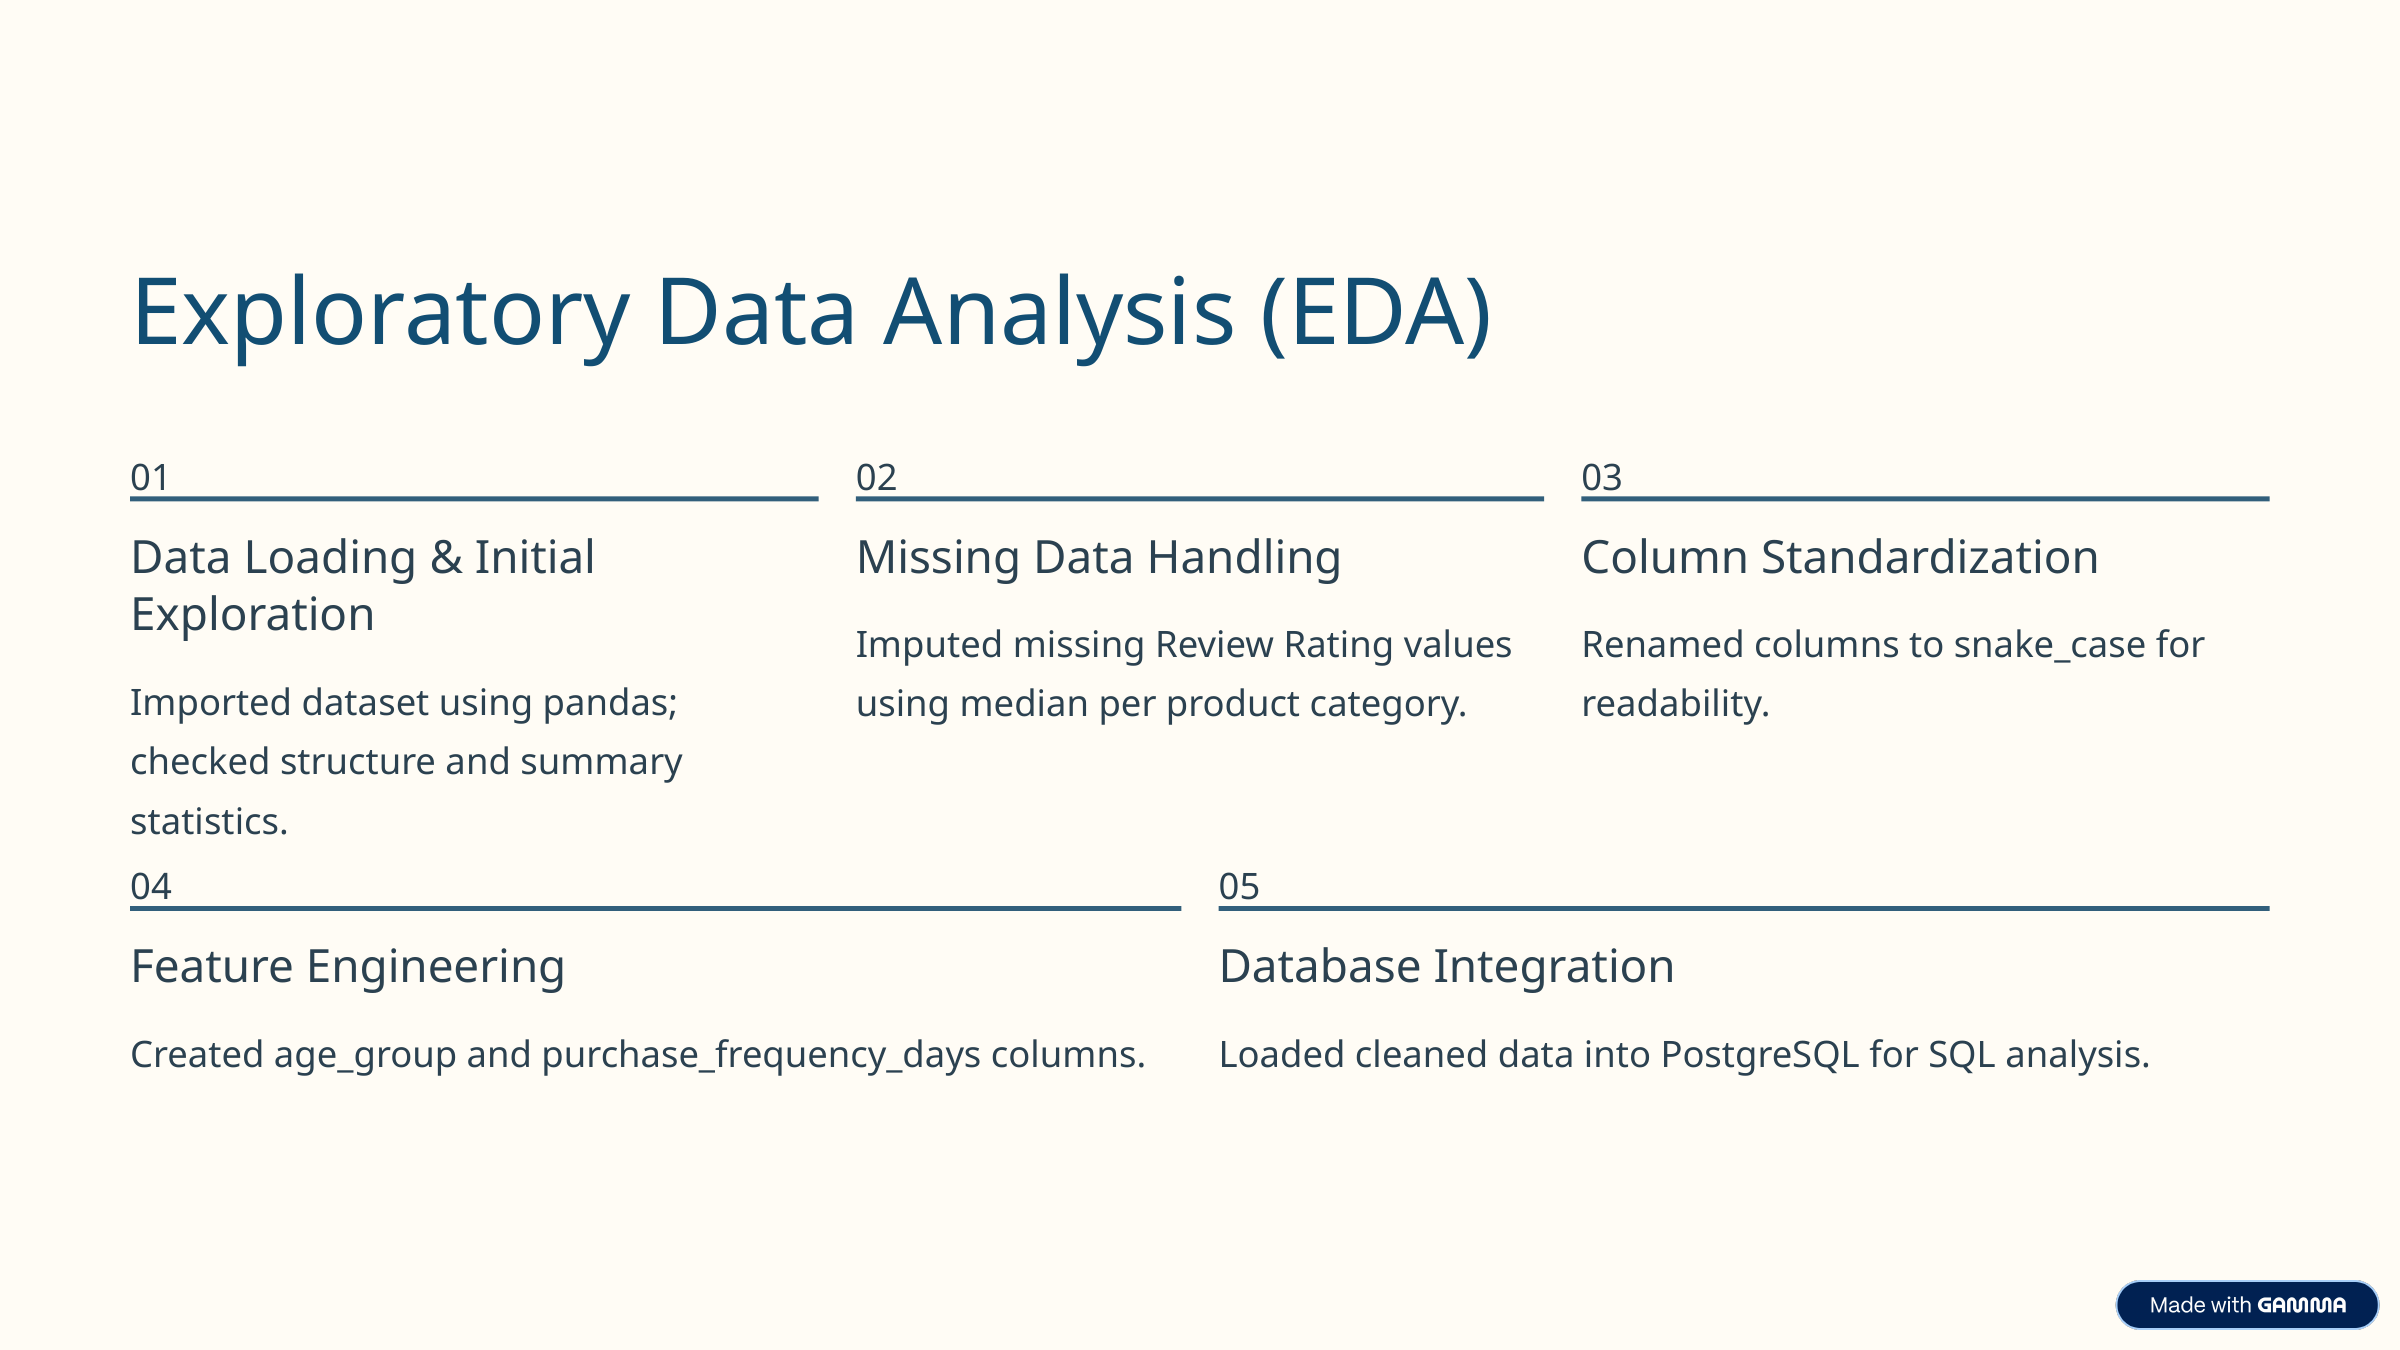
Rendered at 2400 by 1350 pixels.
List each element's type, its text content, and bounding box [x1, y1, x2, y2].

text_box [855, 496, 1545, 502]
text_box 05 [1218, 847, 1256, 895]
text_box Data Loading & Initial Exploration [130, 525, 819, 642]
text_box [130, 496, 819, 502]
text_box Created age_group and purchase_frequency_days columns. [130, 1014, 1182, 1075]
text_box 04 [130, 847, 168, 895]
text_box 03 [1581, 438, 1619, 485]
text_box 02 [855, 438, 893, 485]
text_box Missing Data Handling [855, 524, 1378, 584]
picture [2106, 1271, 2389, 1339]
text_box Exploratory Data Analysis (EDA) [130, 247, 1580, 364]
text_box Imported dataset using pandas; checked structure and summary statistics. [130, 663, 819, 783]
text_box [1581, 496, 2270, 502]
text_box Feature Engineering [130, 934, 596, 993]
text_box Database Integration [1218, 934, 1713, 993]
text_box Loaded cleaned data into PostgreSQL for SQL analysis. [1218, 1014, 2270, 1075]
text_box [1218, 906, 2270, 911]
text_box Renamed columns to snake_case for readability. [1581, 605, 2270, 725]
text_box 01 [130, 438, 168, 485]
text_box Column Standardization [1581, 524, 2128, 584]
text_box [130, 906, 1182, 911]
text_box Imputed missing Review Rating values using median per product category. [855, 605, 1545, 725]
